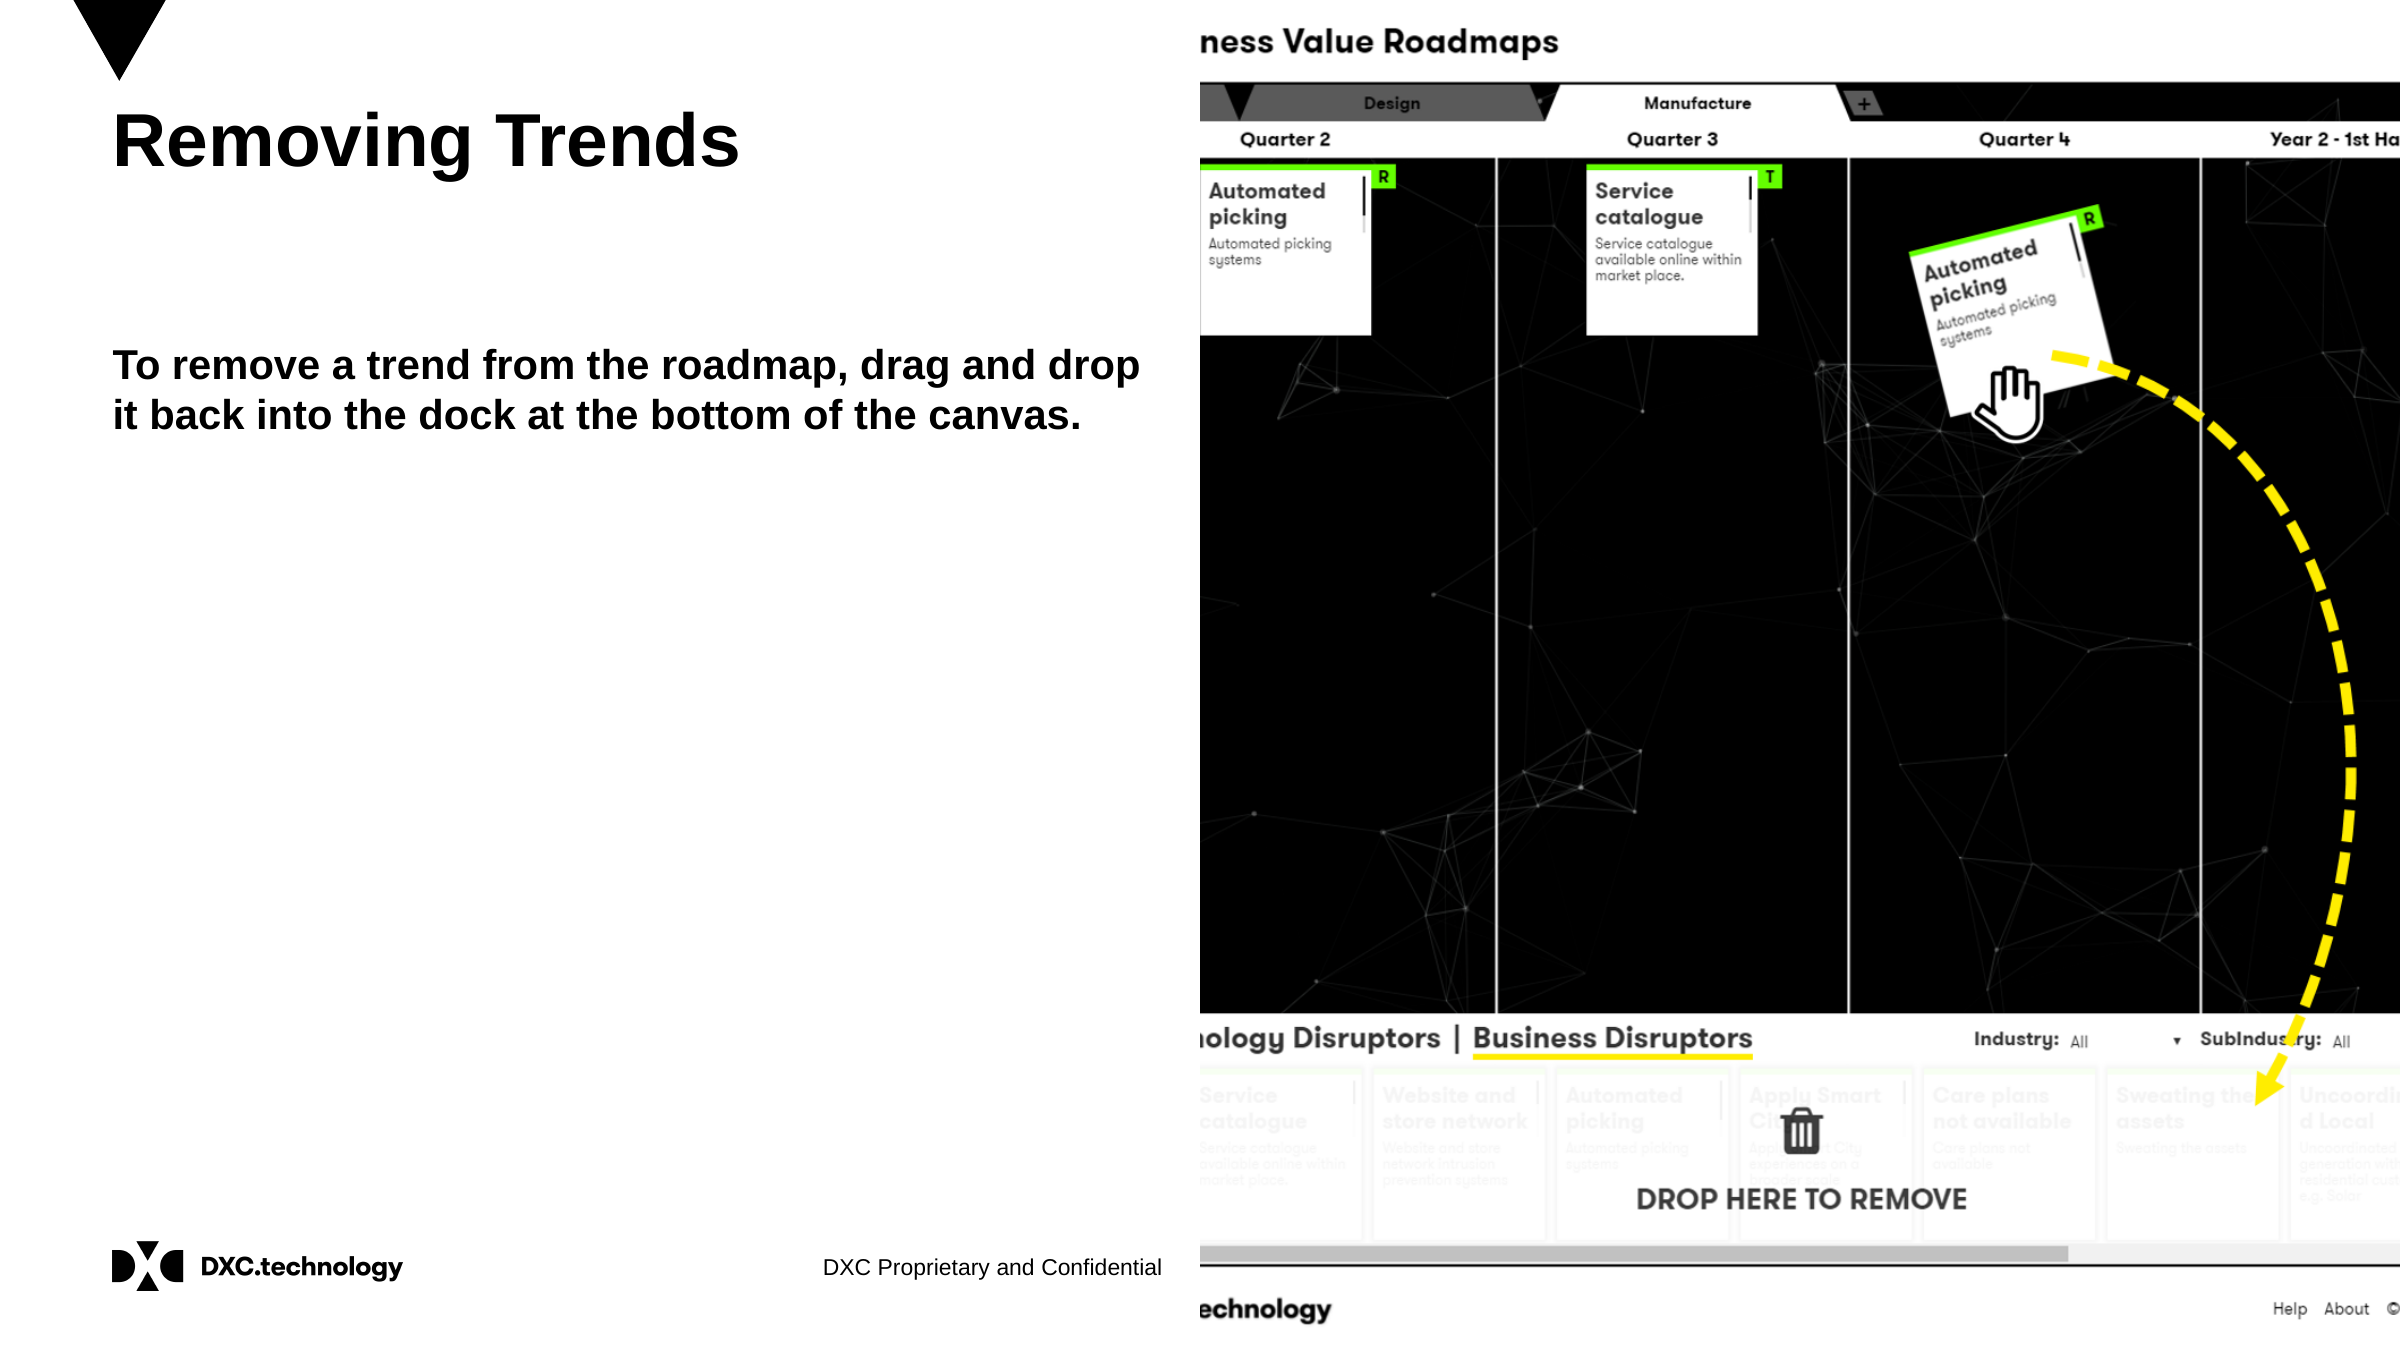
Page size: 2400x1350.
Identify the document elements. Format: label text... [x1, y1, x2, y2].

picture [1199, 0, 2400, 1350]
title Removing Trends [112, 104, 1163, 337]
list To remove a trend from the roadmap, drag and drop it back into the dock at the bottom of the canvas. [112, 337, 1163, 1178]
